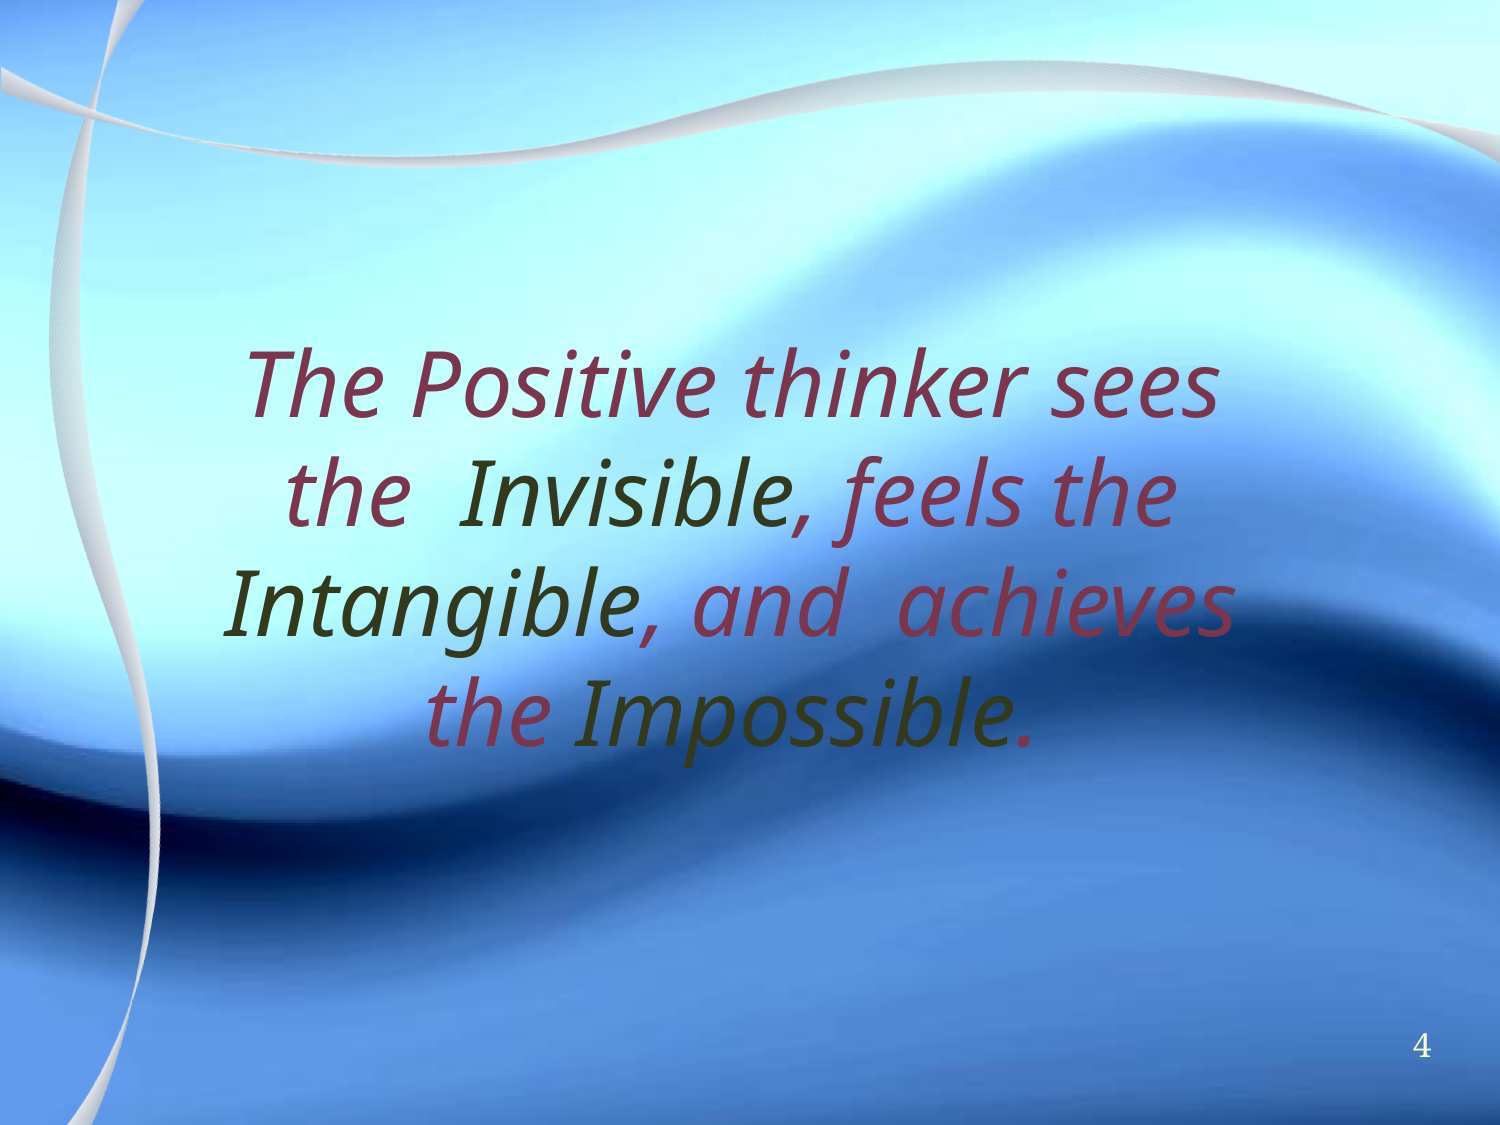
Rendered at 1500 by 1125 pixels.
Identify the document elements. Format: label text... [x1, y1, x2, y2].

slide_number 4 [1406, 1036, 1453, 1125]
picture [0, 0, 1500, 1125]
title The Positive thinker sees the Invisible, feels the Intangible, and achieves the Impossible. [176, 323, 1287, 766]
